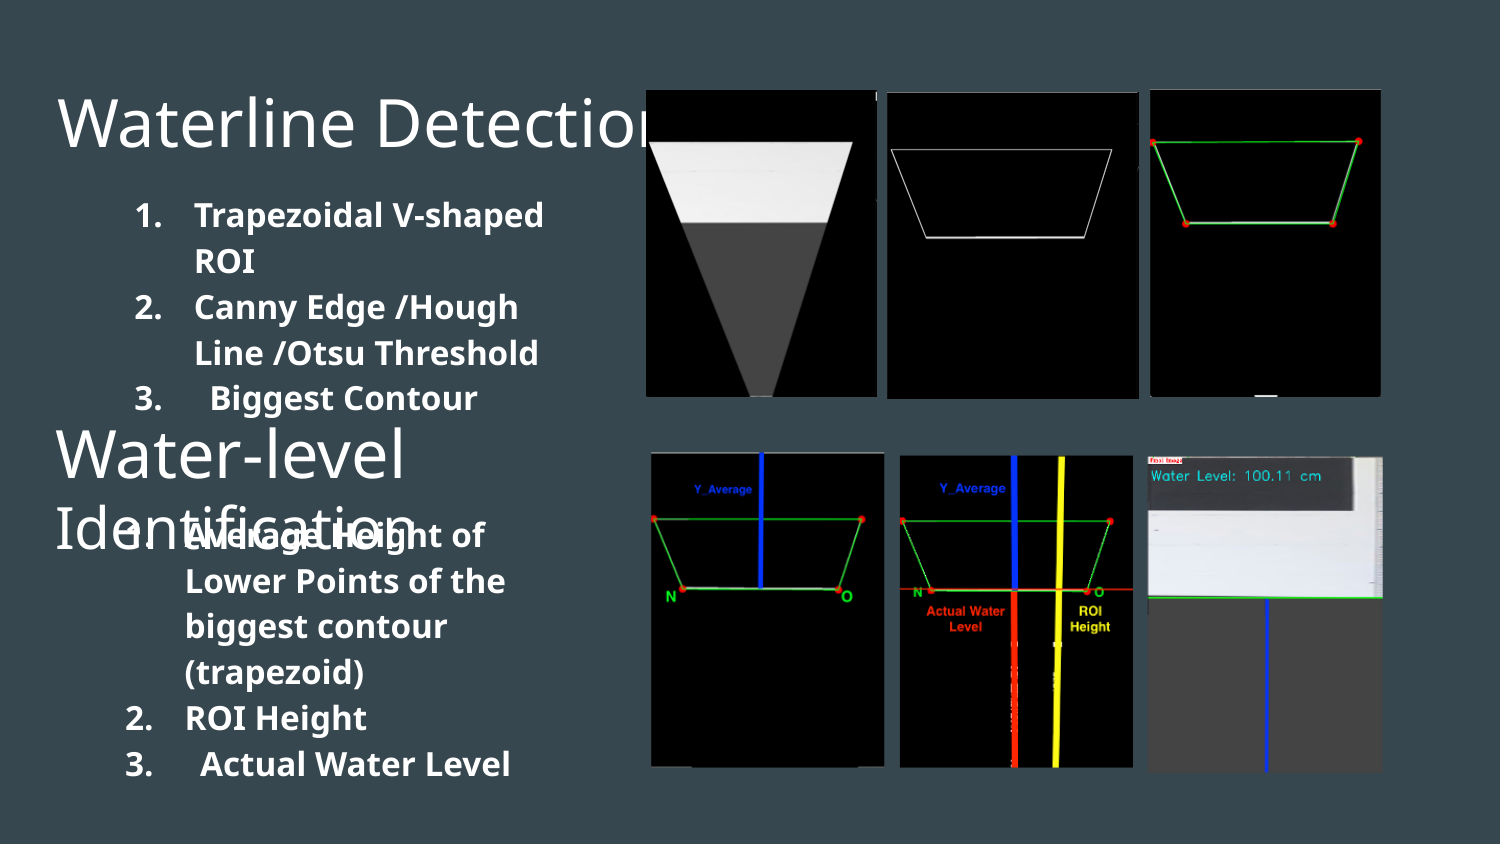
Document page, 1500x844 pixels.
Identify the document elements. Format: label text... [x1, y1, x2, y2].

picture [645, 441, 1411, 777]
text_box Average Height of Lower Points of the biggest contour (trapezoid) ROI Height Actual Water Level [94, 577, 601, 707]
text_box Water-level Identification [40, 396, 682, 577]
picture [886, 92, 1140, 399]
picture [1149, 89, 1381, 397]
title Waterline Detection [42, 65, 708, 246]
picture [645, 90, 877, 397]
list Trapezoidal V-shaped ROI Canny Edge /Hough Line /Otsu Threshold Biggest Contour [103, 173, 592, 396]
